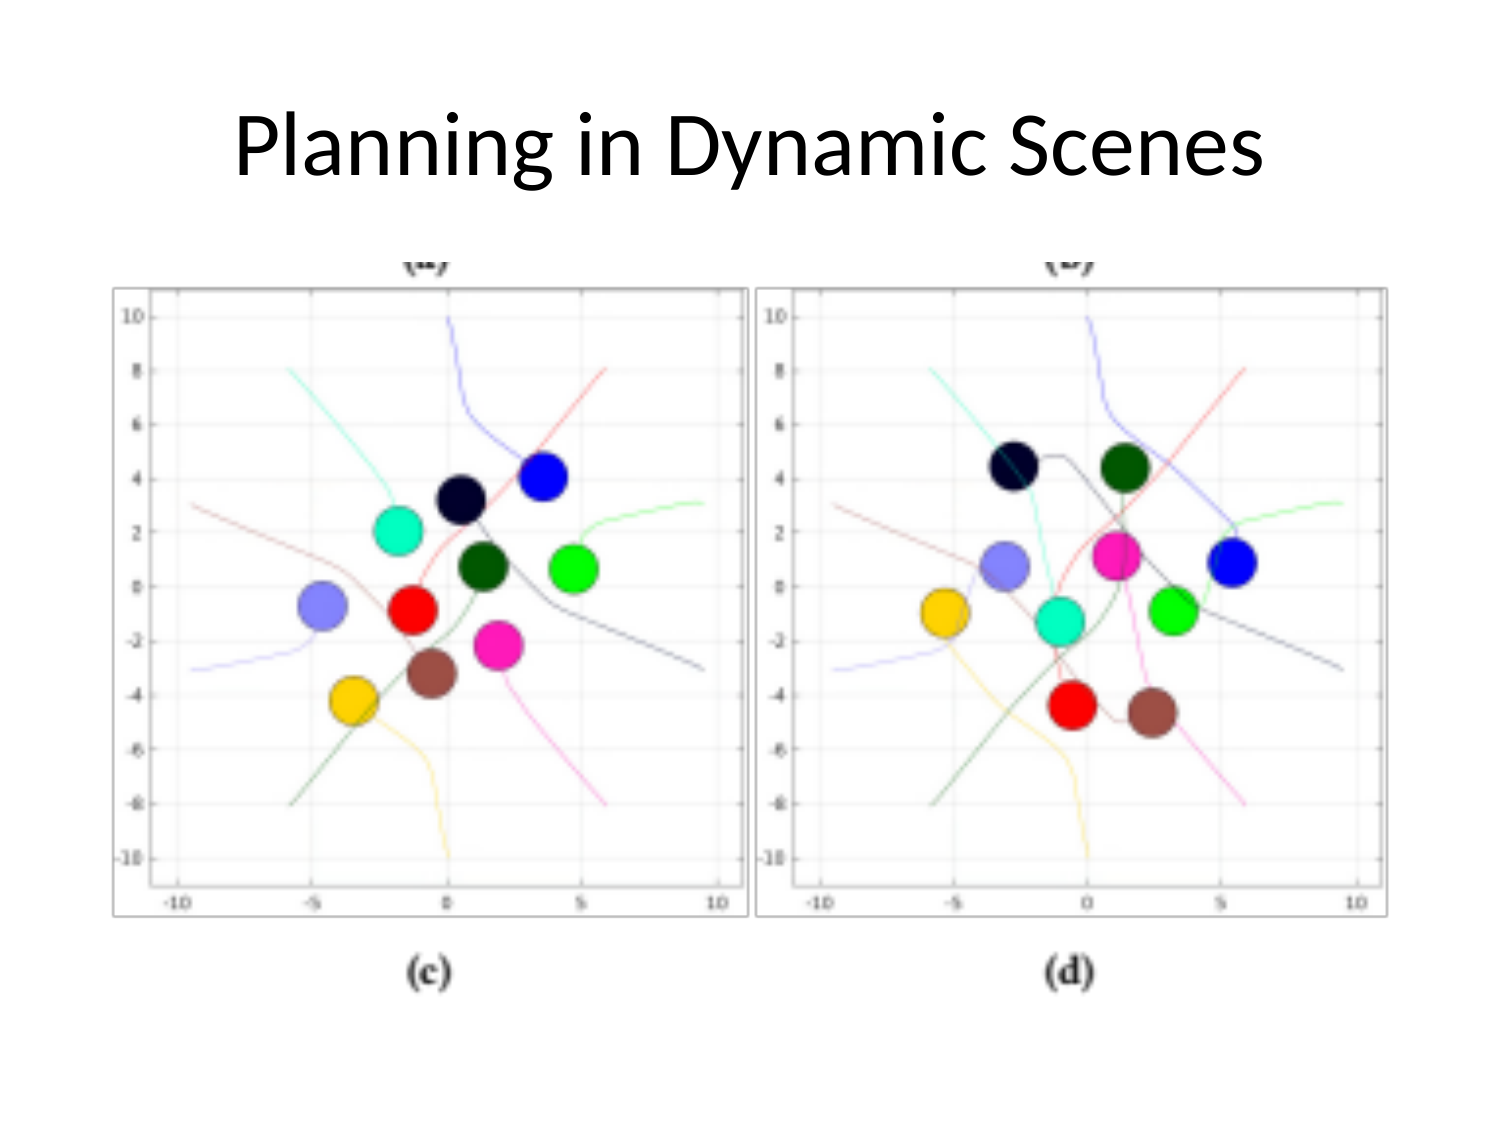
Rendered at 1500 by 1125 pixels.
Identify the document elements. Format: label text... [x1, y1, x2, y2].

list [74, 262, 1426, 1006]
title Planning in Dynamic Scenes [75, 45, 1425, 233]
